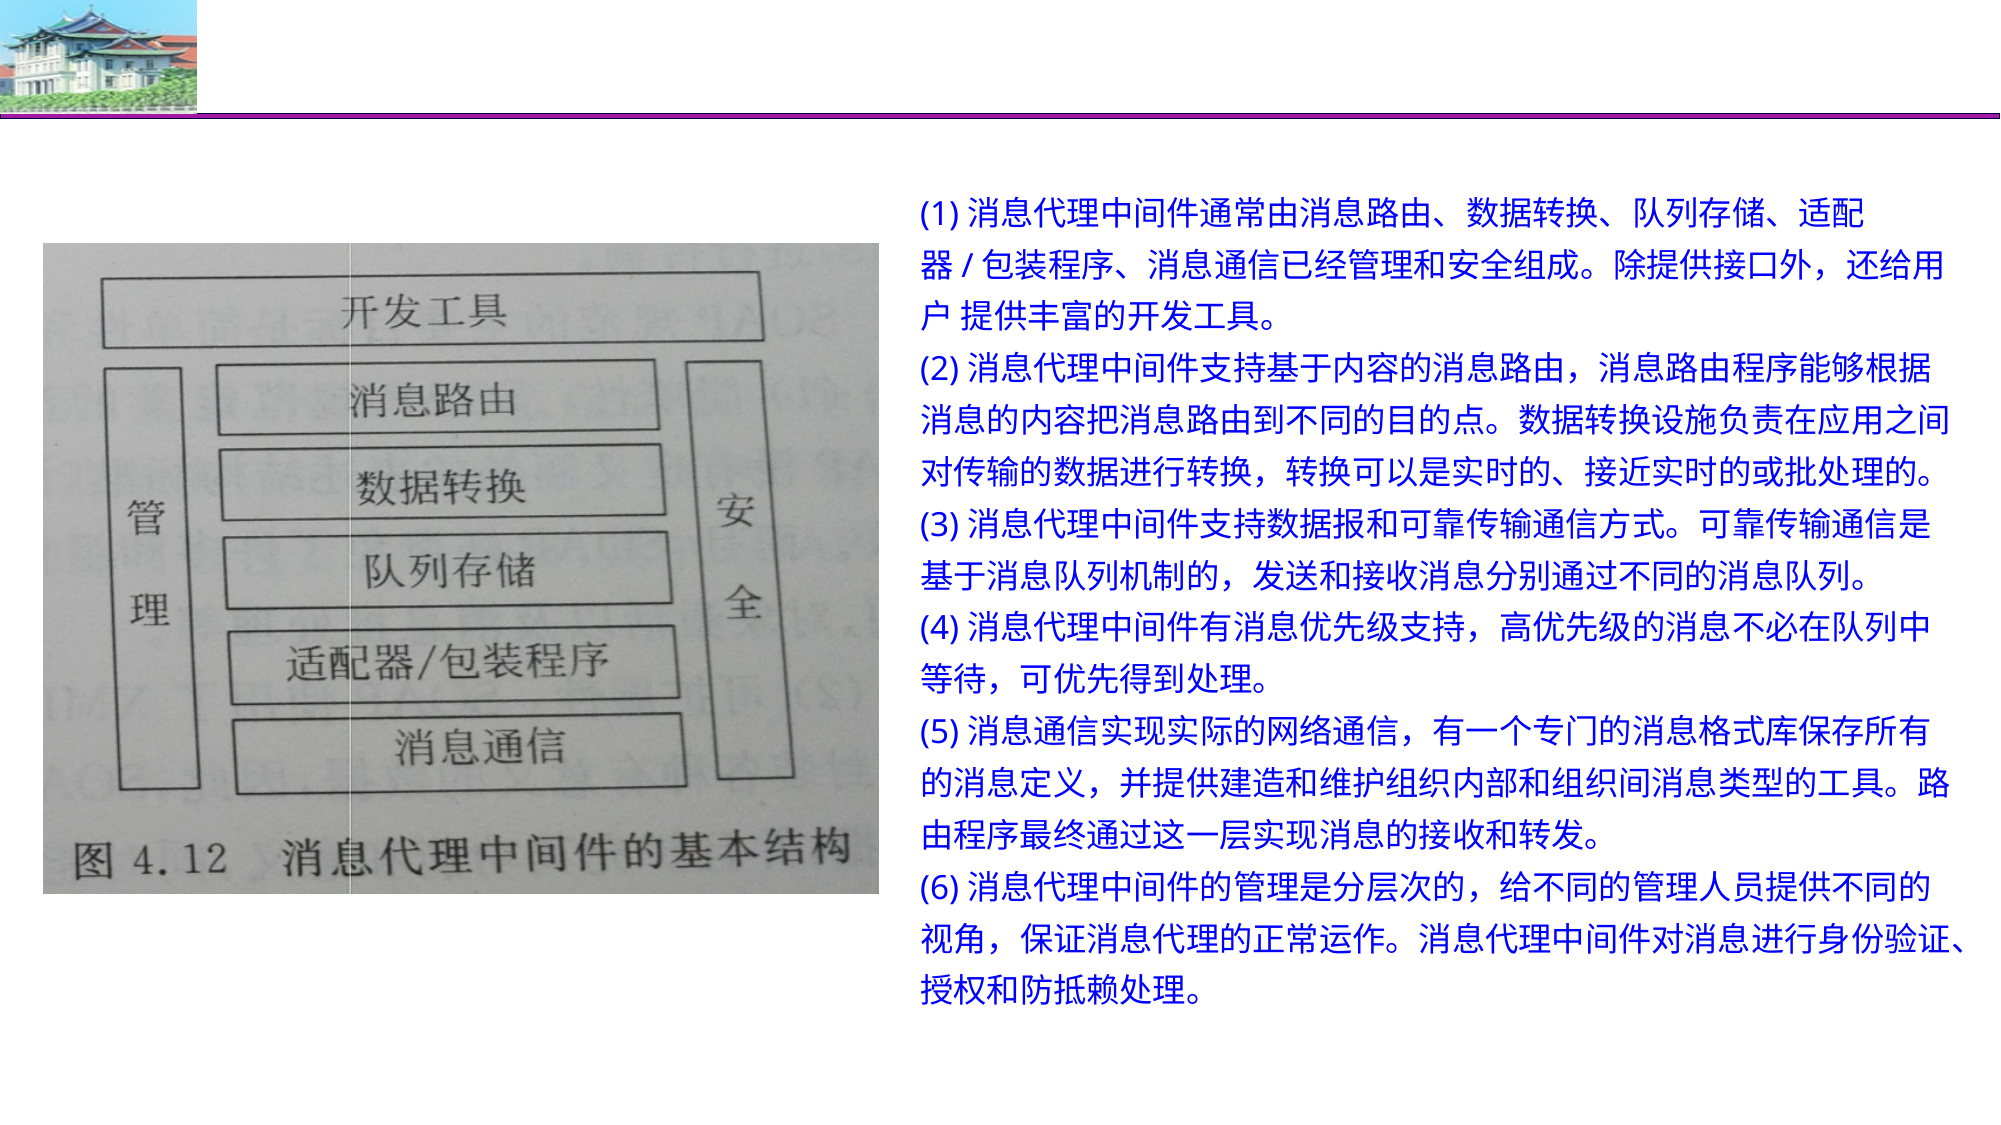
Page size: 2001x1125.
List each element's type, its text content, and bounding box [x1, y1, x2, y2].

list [42, 243, 880, 894]
text_box (1)消息代理中间件通常由消息路由、数据转换、队列存储、适配器/包装程序、消息通信已经管理和安全组成。除提供接口外，还给用户 提供丰富的开发工具。 (2)消息代理中间件支持基于内容的消息路由，消息路由程序能够根据消息的内容把消息路由到不同的目的点。数据转换设施负责在应用之间对传输的数据进行转换，转换可以是实时的、接近实时的或批处理的。 (3)消息代理中间件支持数据报和可靠传输通信方式。可靠传输通信是基于消息队列机制的，发送和接收消息分别通过不同的消息队列。 (4)消息代理中间件有消息优先级支持，高优先级的消息不必在队列中等待，可优先得到处理。 (5)消息通信实现实际的网络通信，有一个专门的消息格式库保存所有的消息定义，并提供建造和维护组织内部和组织间消息类型的工具。路由程序最终通过这一层实现消息的接收和转发。 (6)消息代理中间件的管理是分层次的，给不同的管理人员提供不同的视角，保证消息代理的正常运作。消息代理中间件对消息进行身份验证、授权和防抵赖处理。 [905, 172, 1972, 1017]
picture [0, 0, 197, 114]
